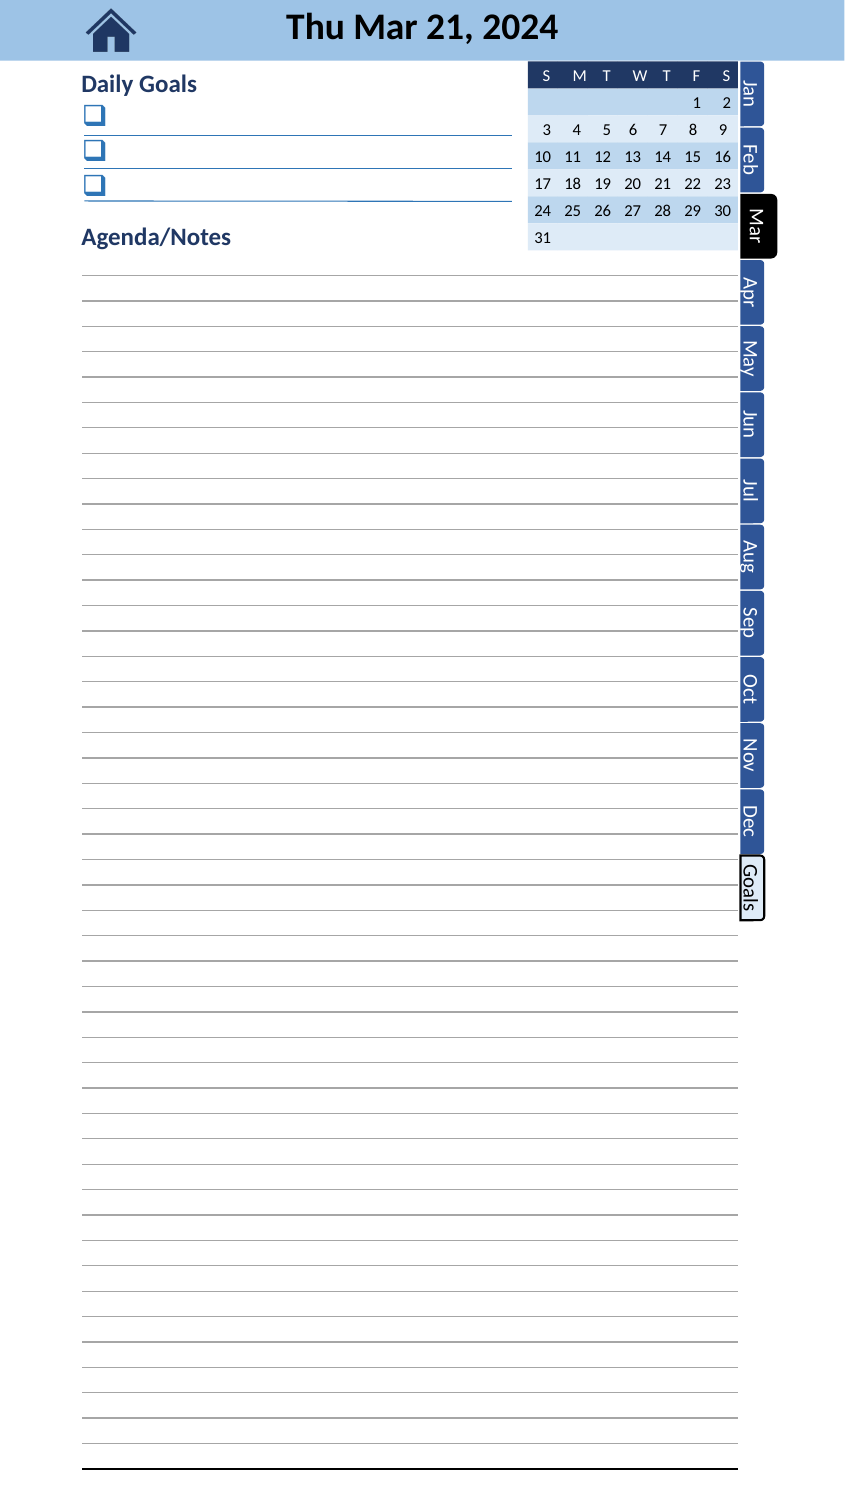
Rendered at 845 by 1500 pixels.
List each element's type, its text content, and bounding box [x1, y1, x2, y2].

list Thu Mar 21, 2024 [190, 0, 655, 61]
picture [82, 1, 140, 59]
